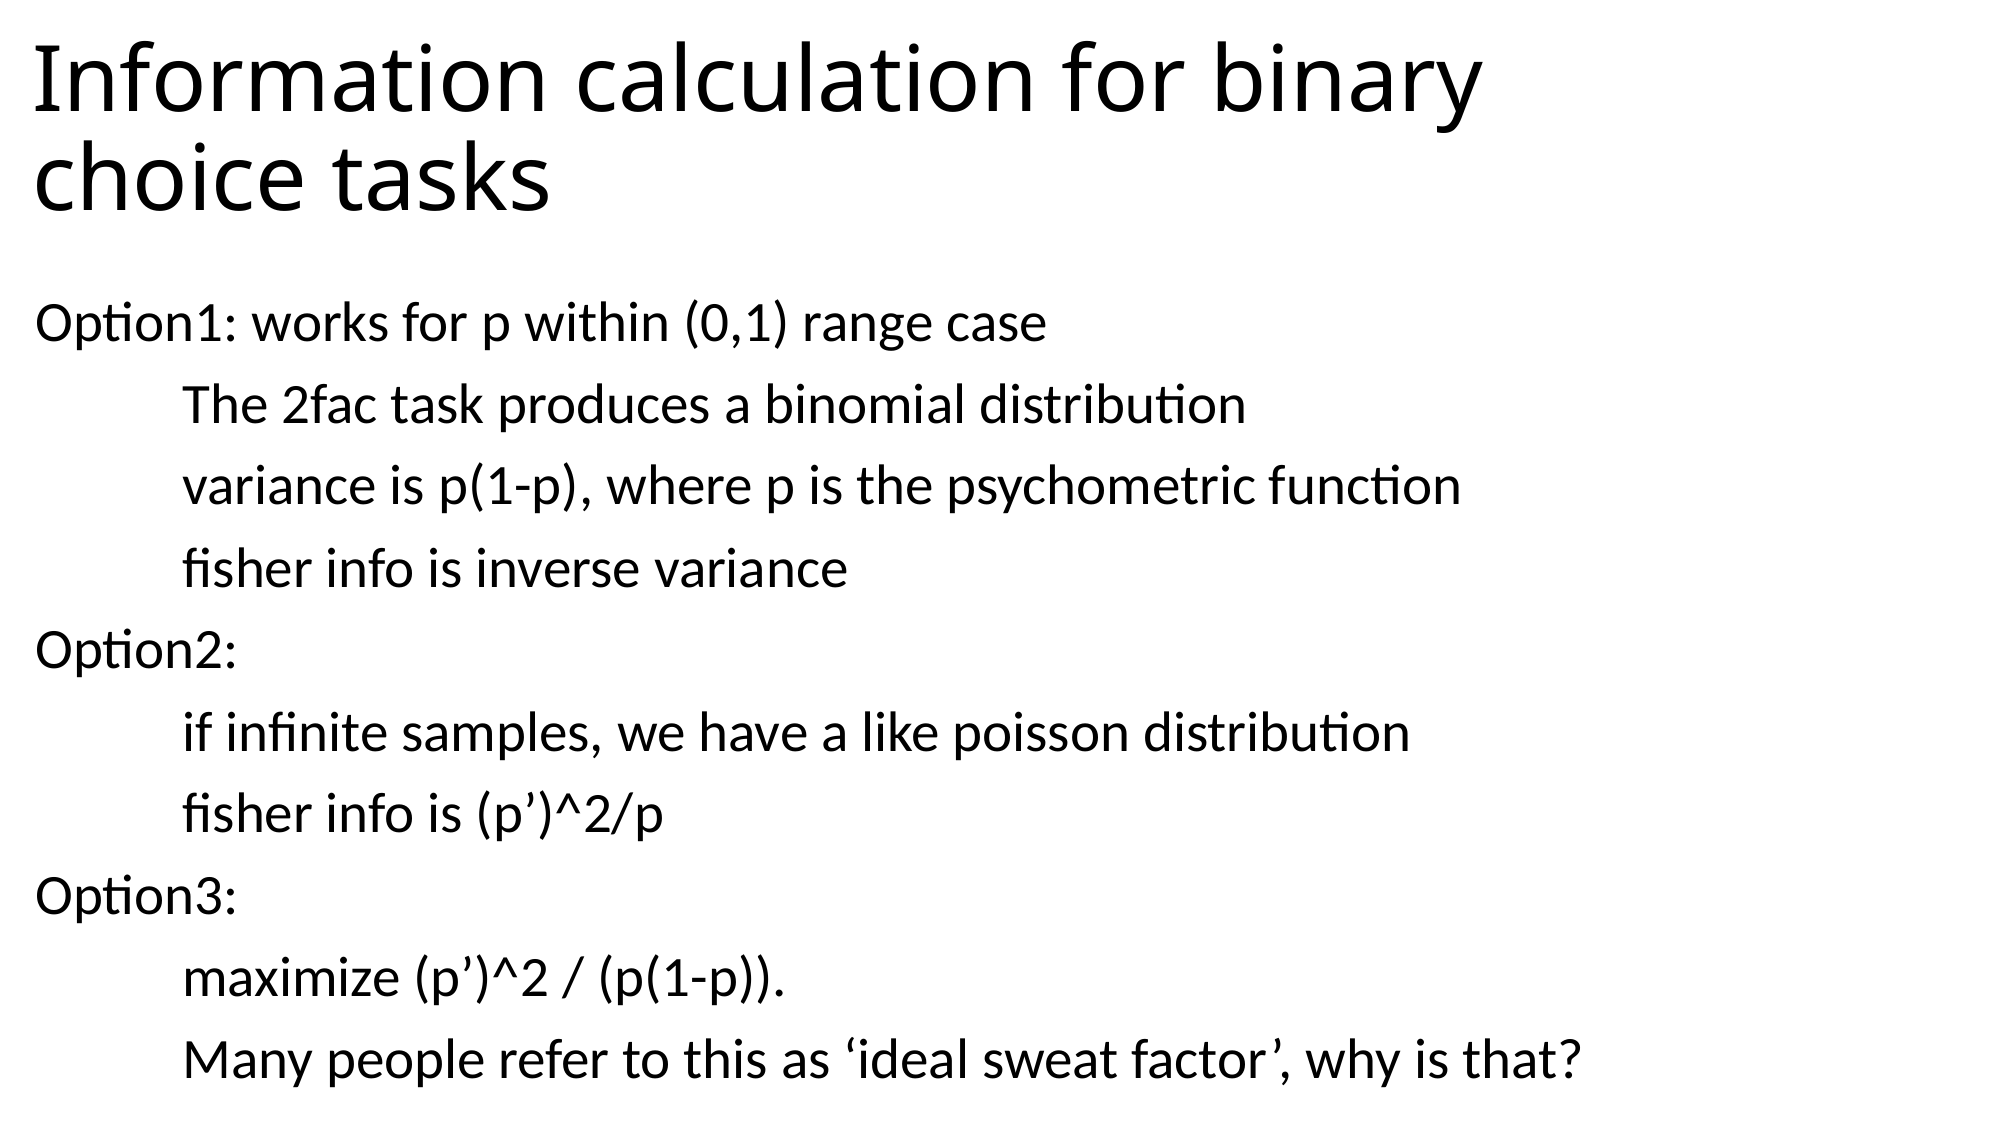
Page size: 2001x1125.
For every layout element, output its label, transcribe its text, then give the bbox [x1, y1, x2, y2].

title Information calculation for binary choice tasks [17, 22, 1742, 240]
list Option1: works for p within (0,1) range case The 2fac task produces a binomial distribution variance is p(1-p), where p is the psychometric function fisher info is inverse variance Option2: if infinite samples, we have a like poisson distribution fisher info is (p’)^2/p Option3: maximize (p’)^2 / (p(1-p)). Many people refer to this as ‘ideal sweat factor’, why is that? [20, 284, 1983, 1103]
